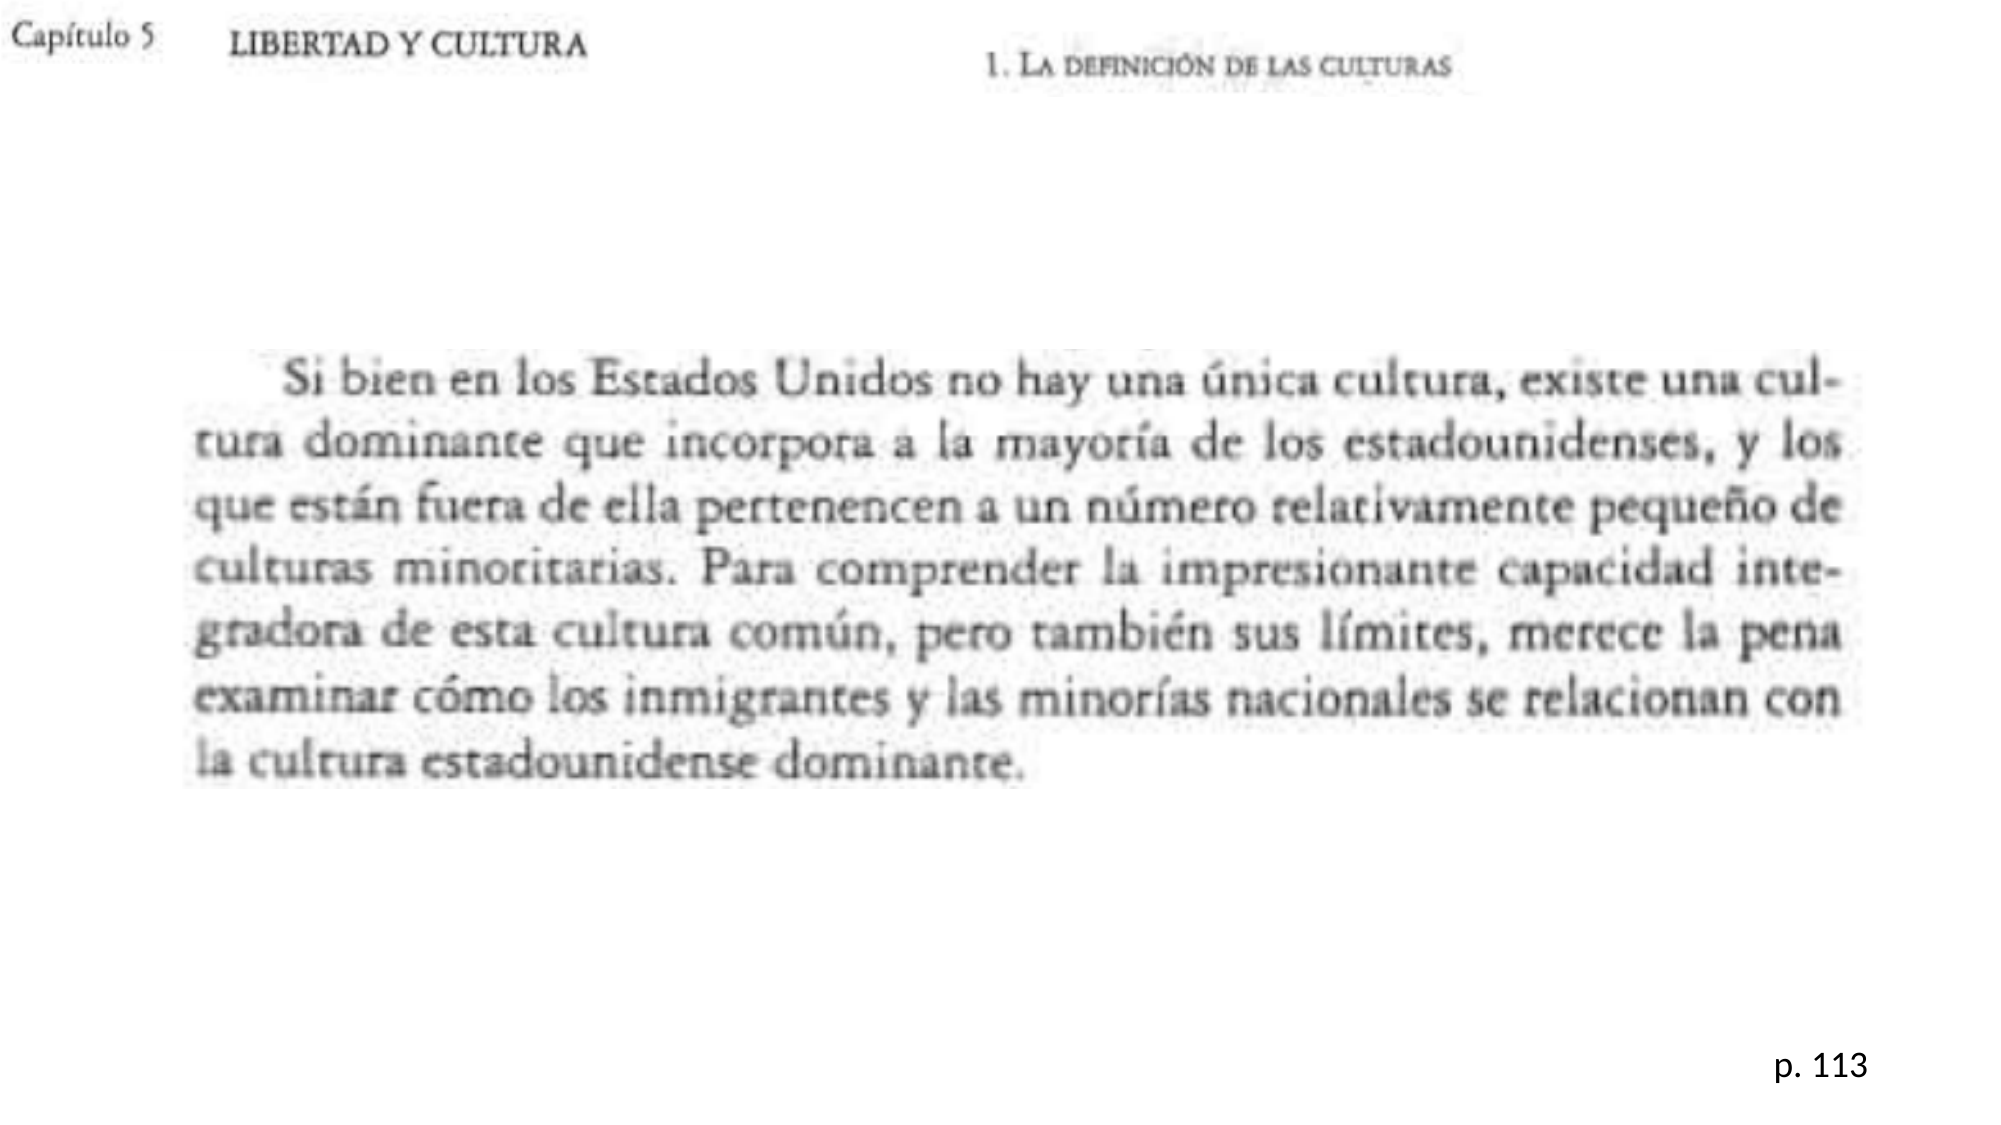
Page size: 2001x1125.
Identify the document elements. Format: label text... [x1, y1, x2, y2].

picture [203, 0, 621, 83]
picture [0, 0, 177, 65]
picture [158, 349, 1868, 789]
text_box p. 113 [1758, 1032, 1977, 1092]
picture [960, 31, 1487, 97]
